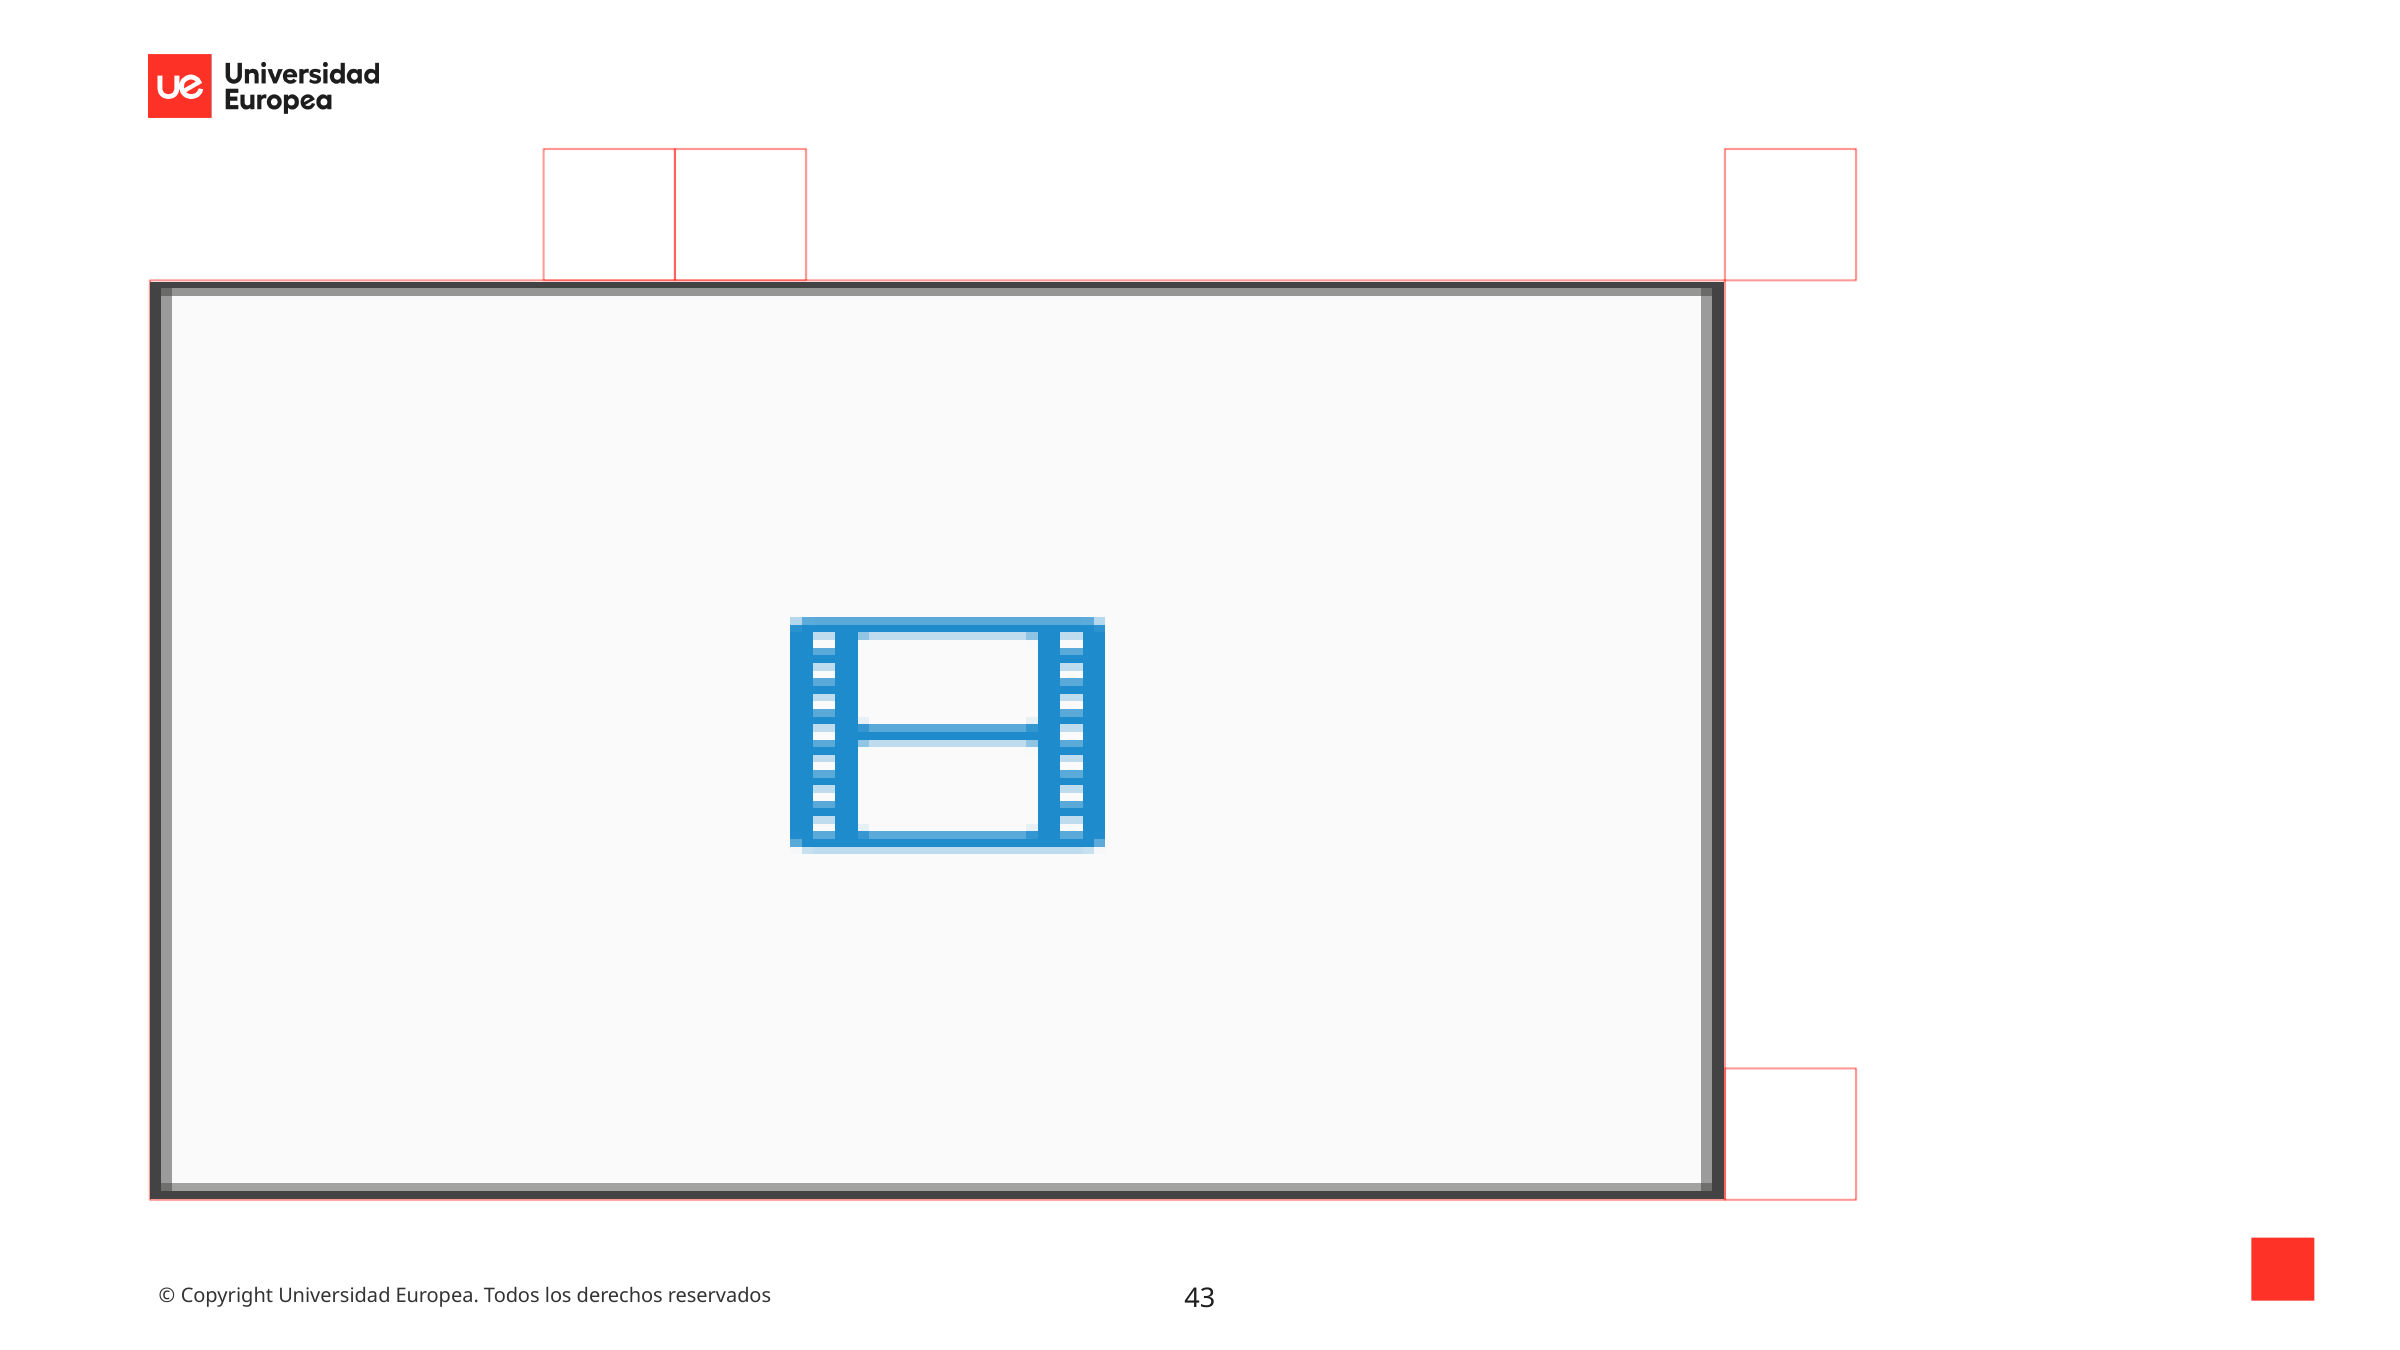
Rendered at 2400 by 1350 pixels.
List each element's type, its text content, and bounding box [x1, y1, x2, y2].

slide_number 43 [1148, 1273, 1252, 1339]
picture [0, 0, 2400, 1350]
